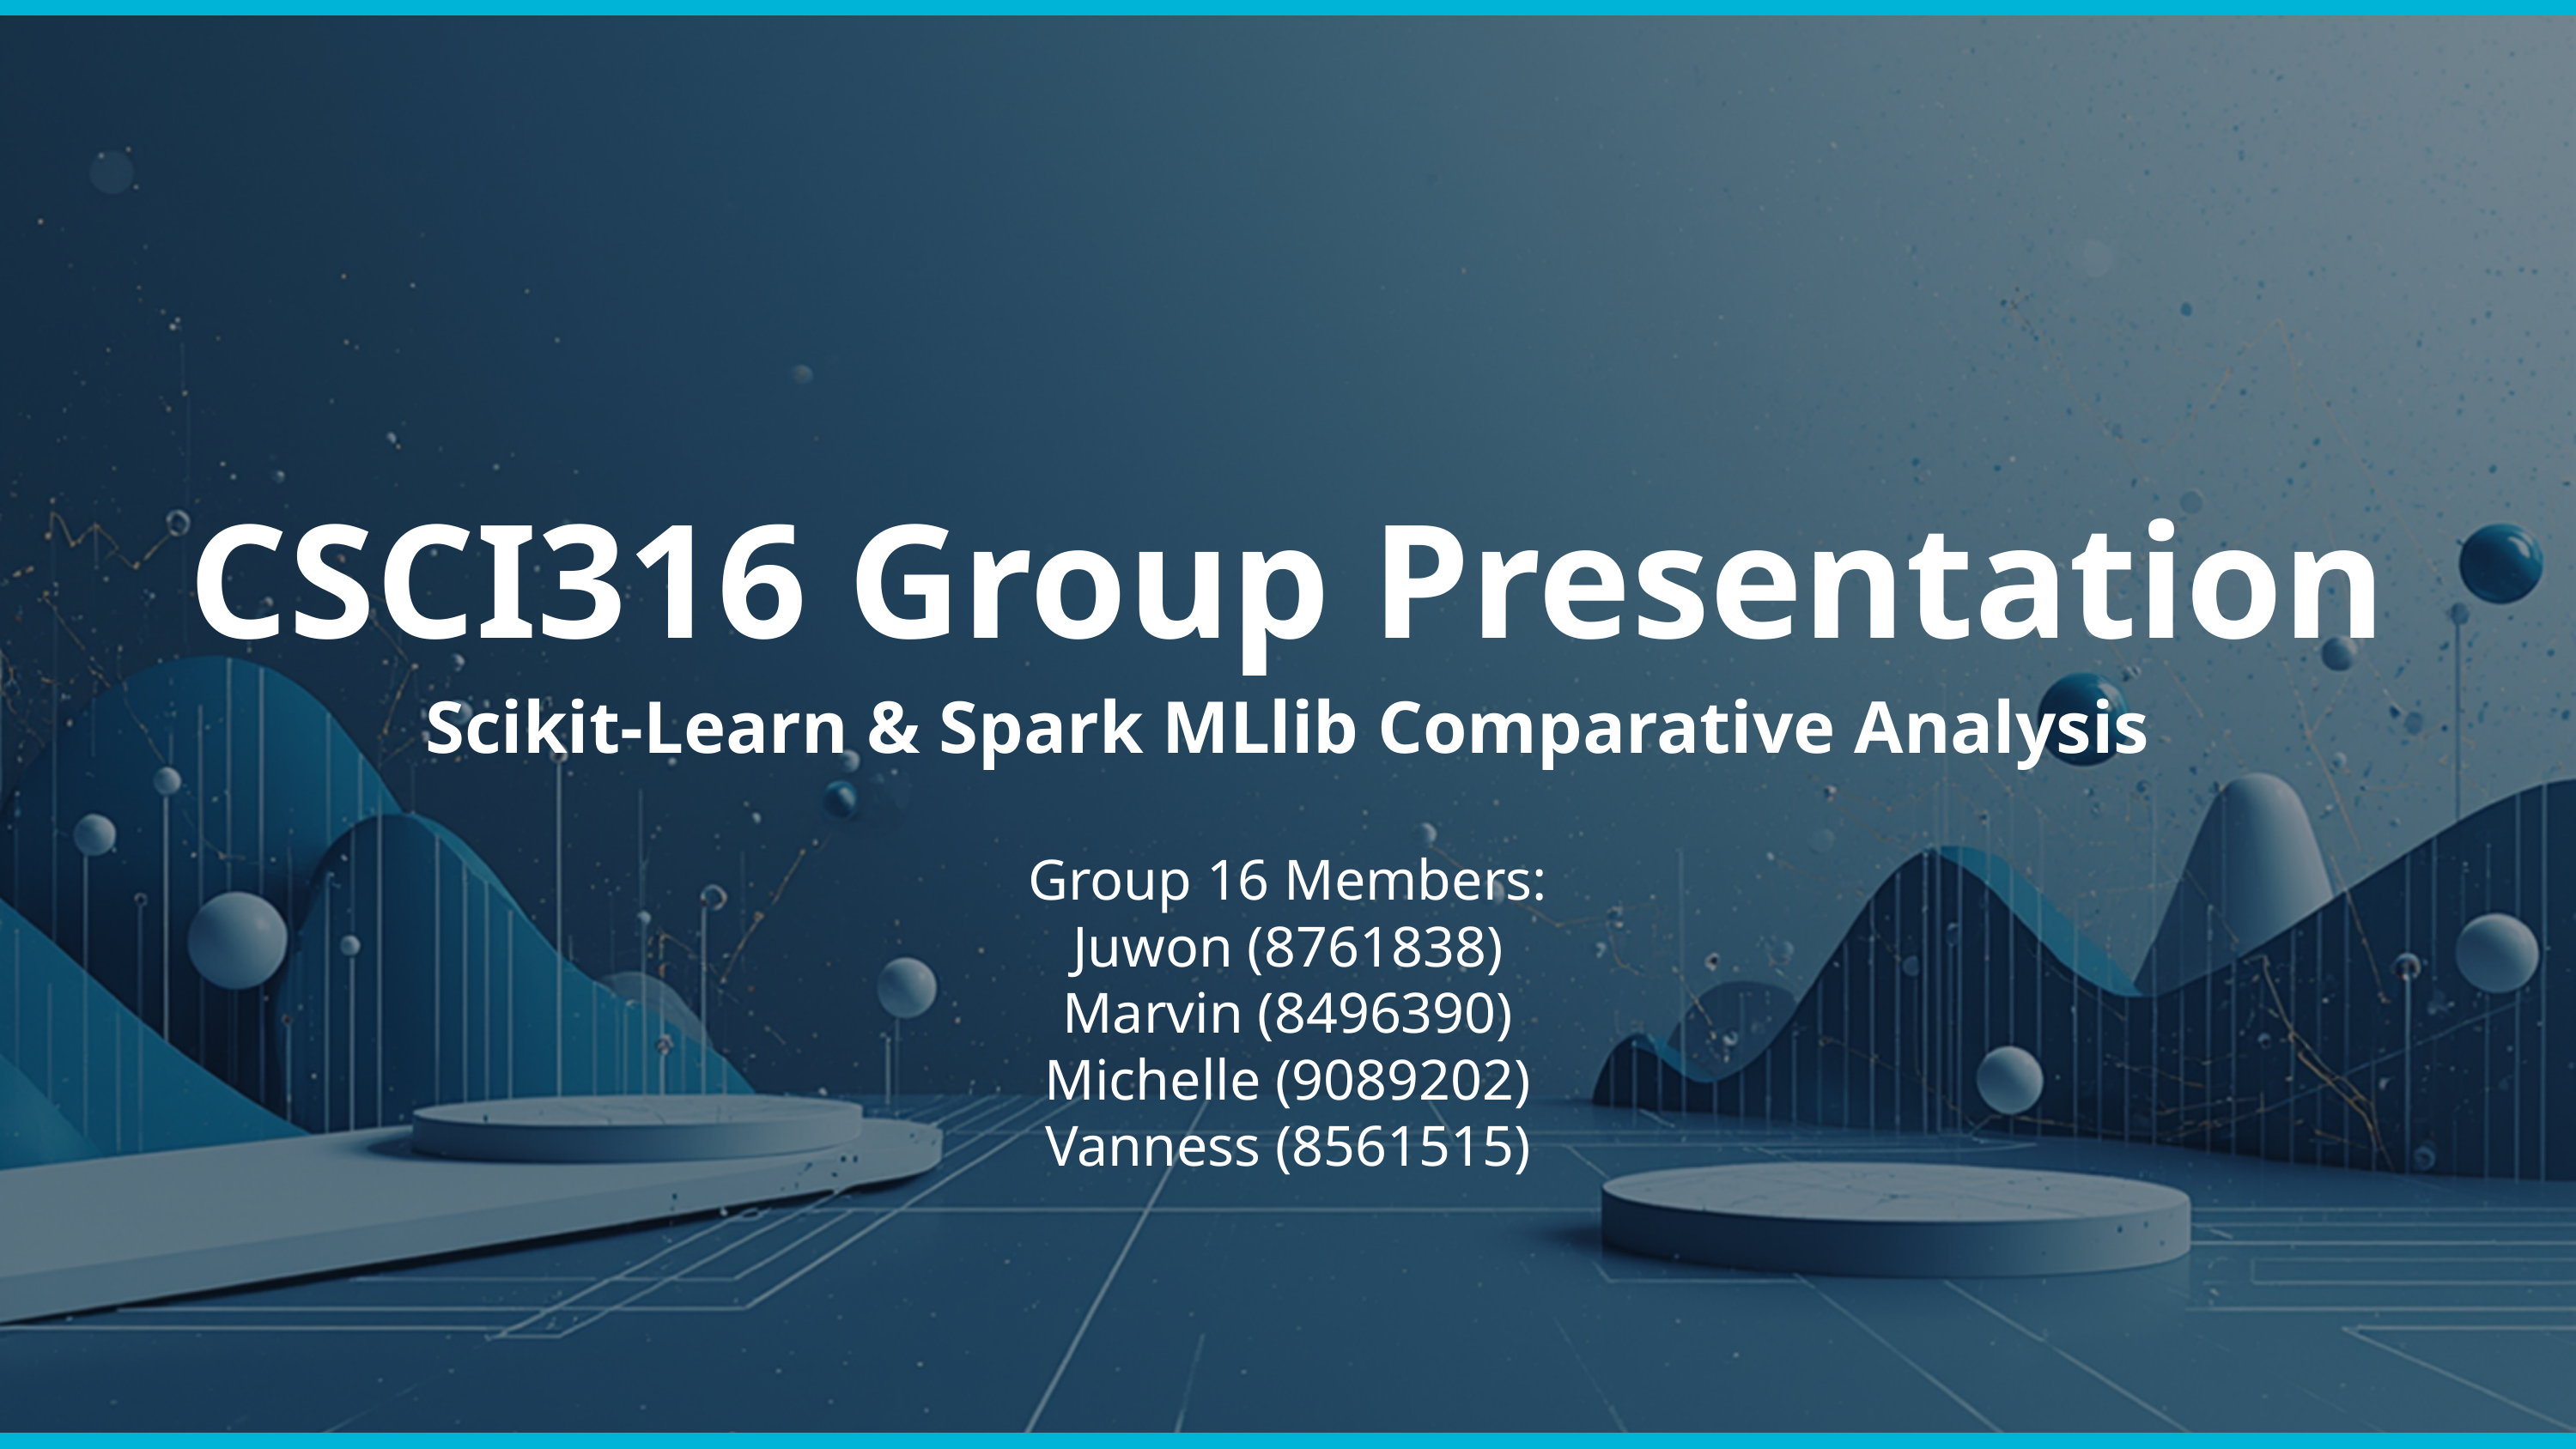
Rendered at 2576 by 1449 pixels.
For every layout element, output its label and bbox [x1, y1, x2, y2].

text_box [0, 1433, 2576, 1449]
text_box [194, 651, 2382, 797]
text_box [0, 24, 2576, 1431]
text_box [923, 836, 1653, 1186]
text_box [100, 425, 2476, 724]
text_box [0, 0, 2576, 16]
